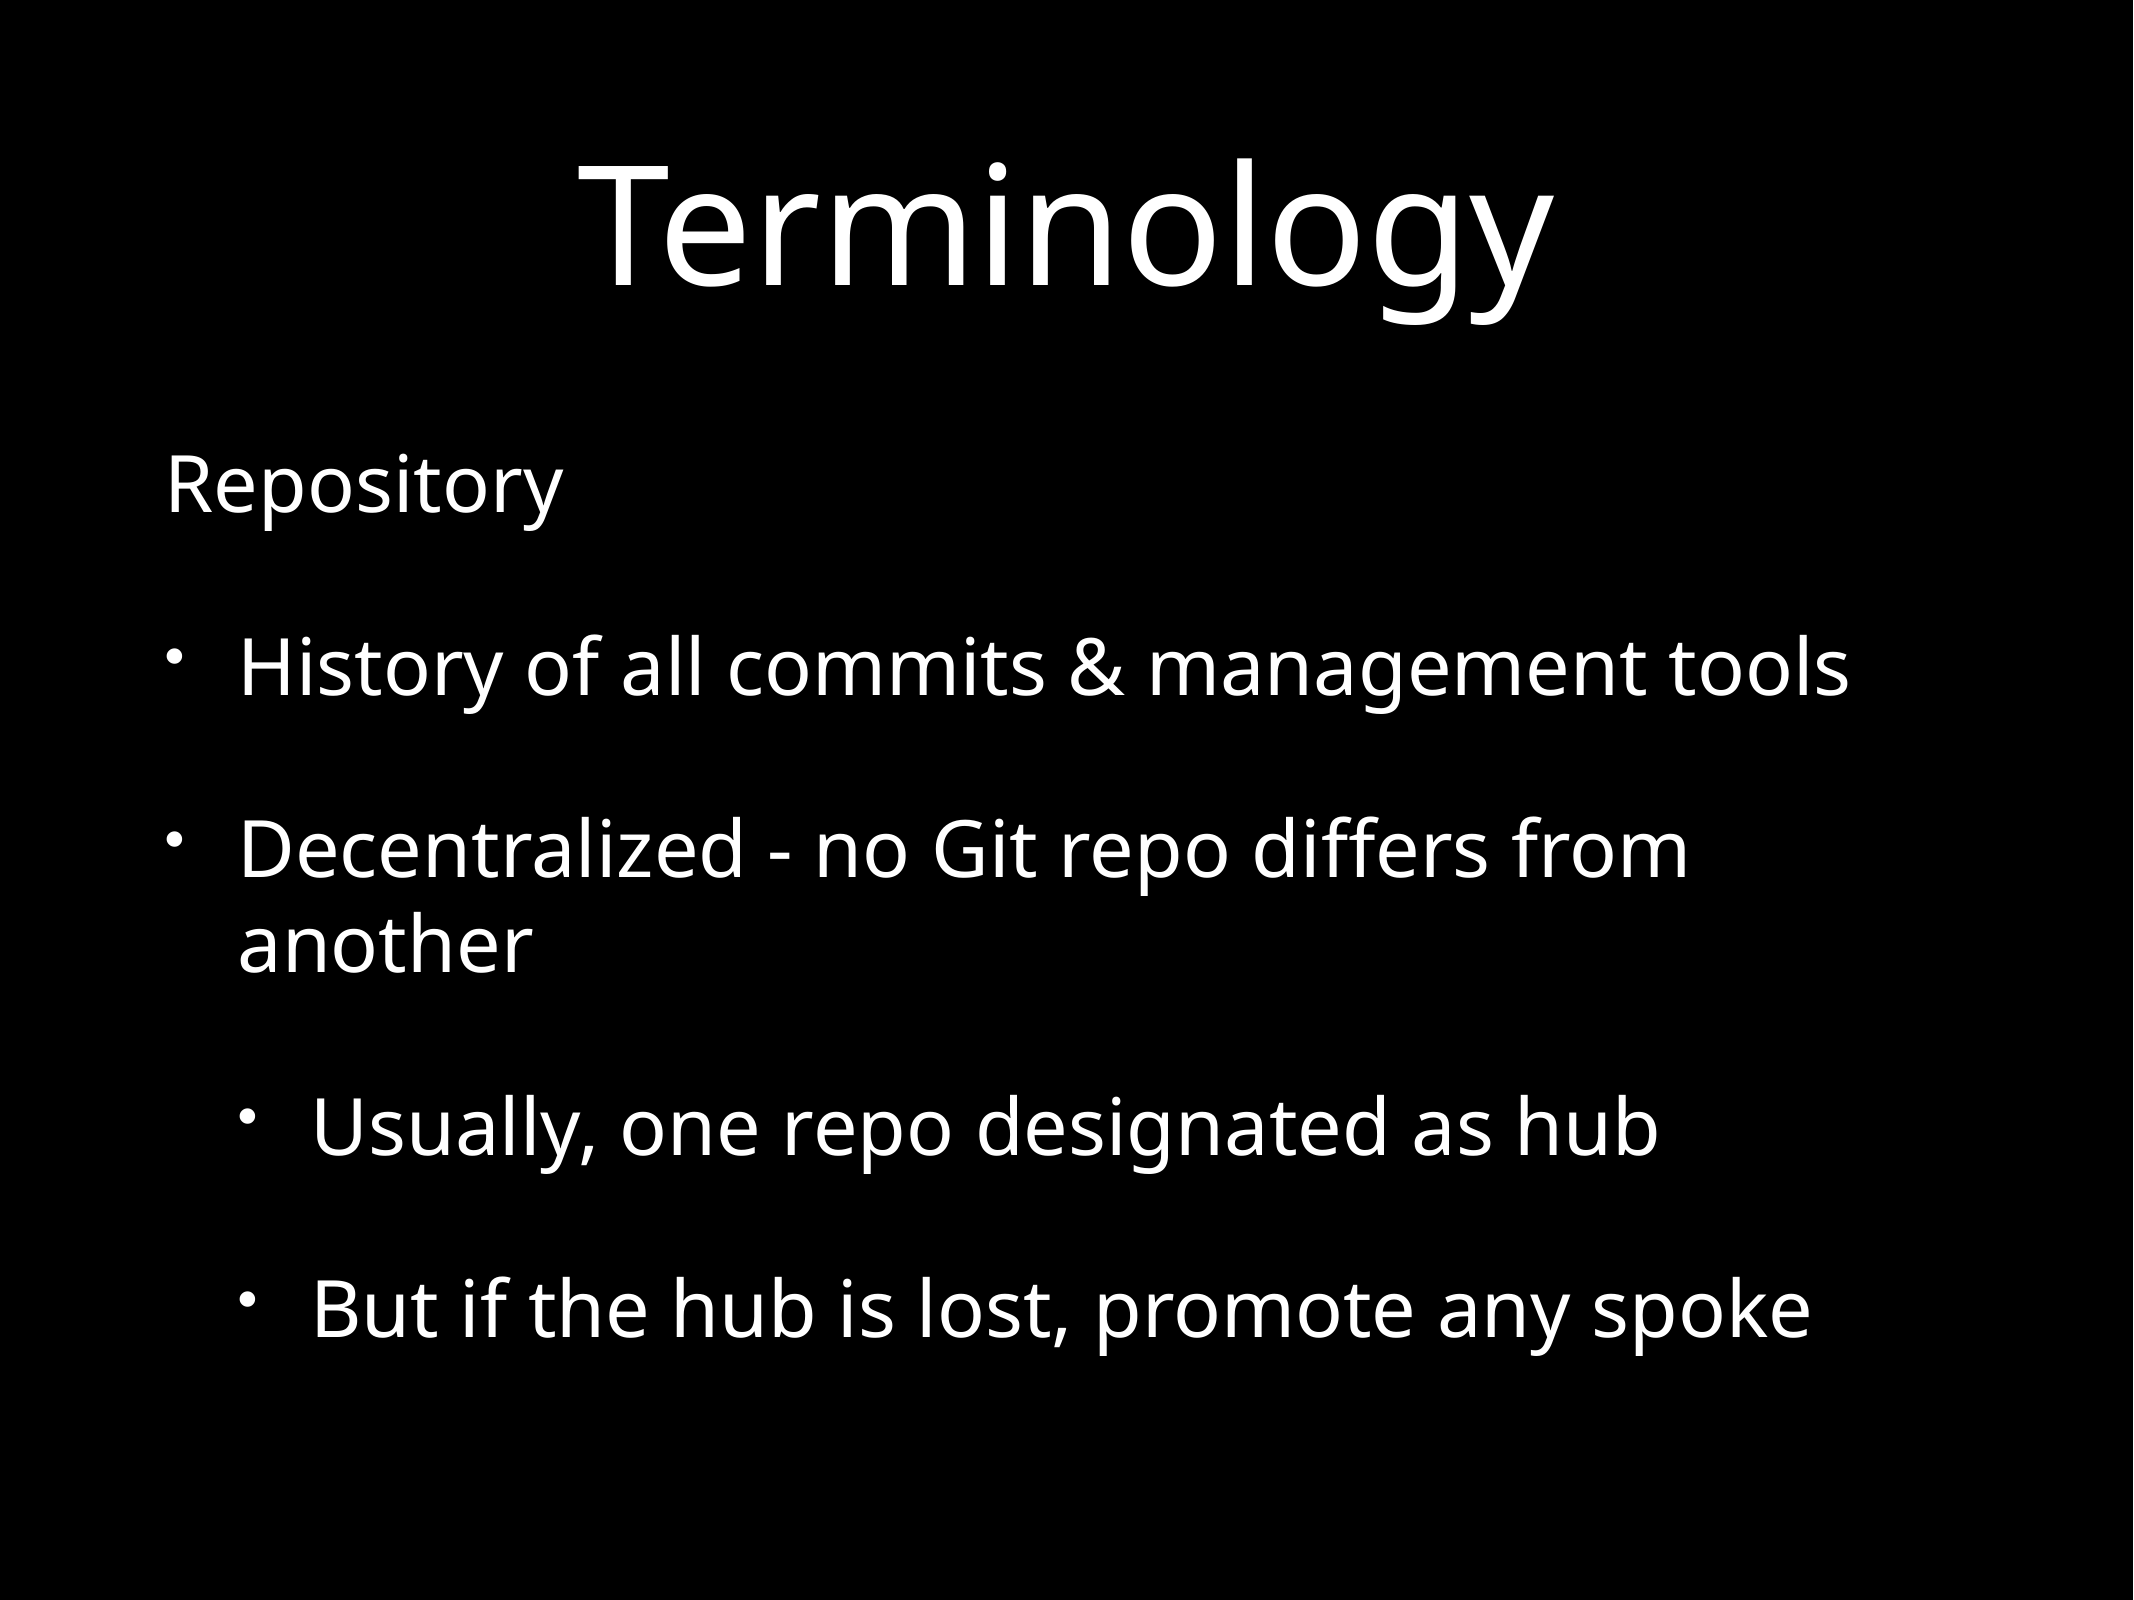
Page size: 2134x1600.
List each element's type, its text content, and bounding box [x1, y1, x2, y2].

title Terminology [155, 41, 1978, 397]
list Repository History of all commits & management tools Decentralized - no Git repo differs from another Usually, one repo designated as hub But if the hub is lost, promote any spoke [155, 424, 1978, 1439]
